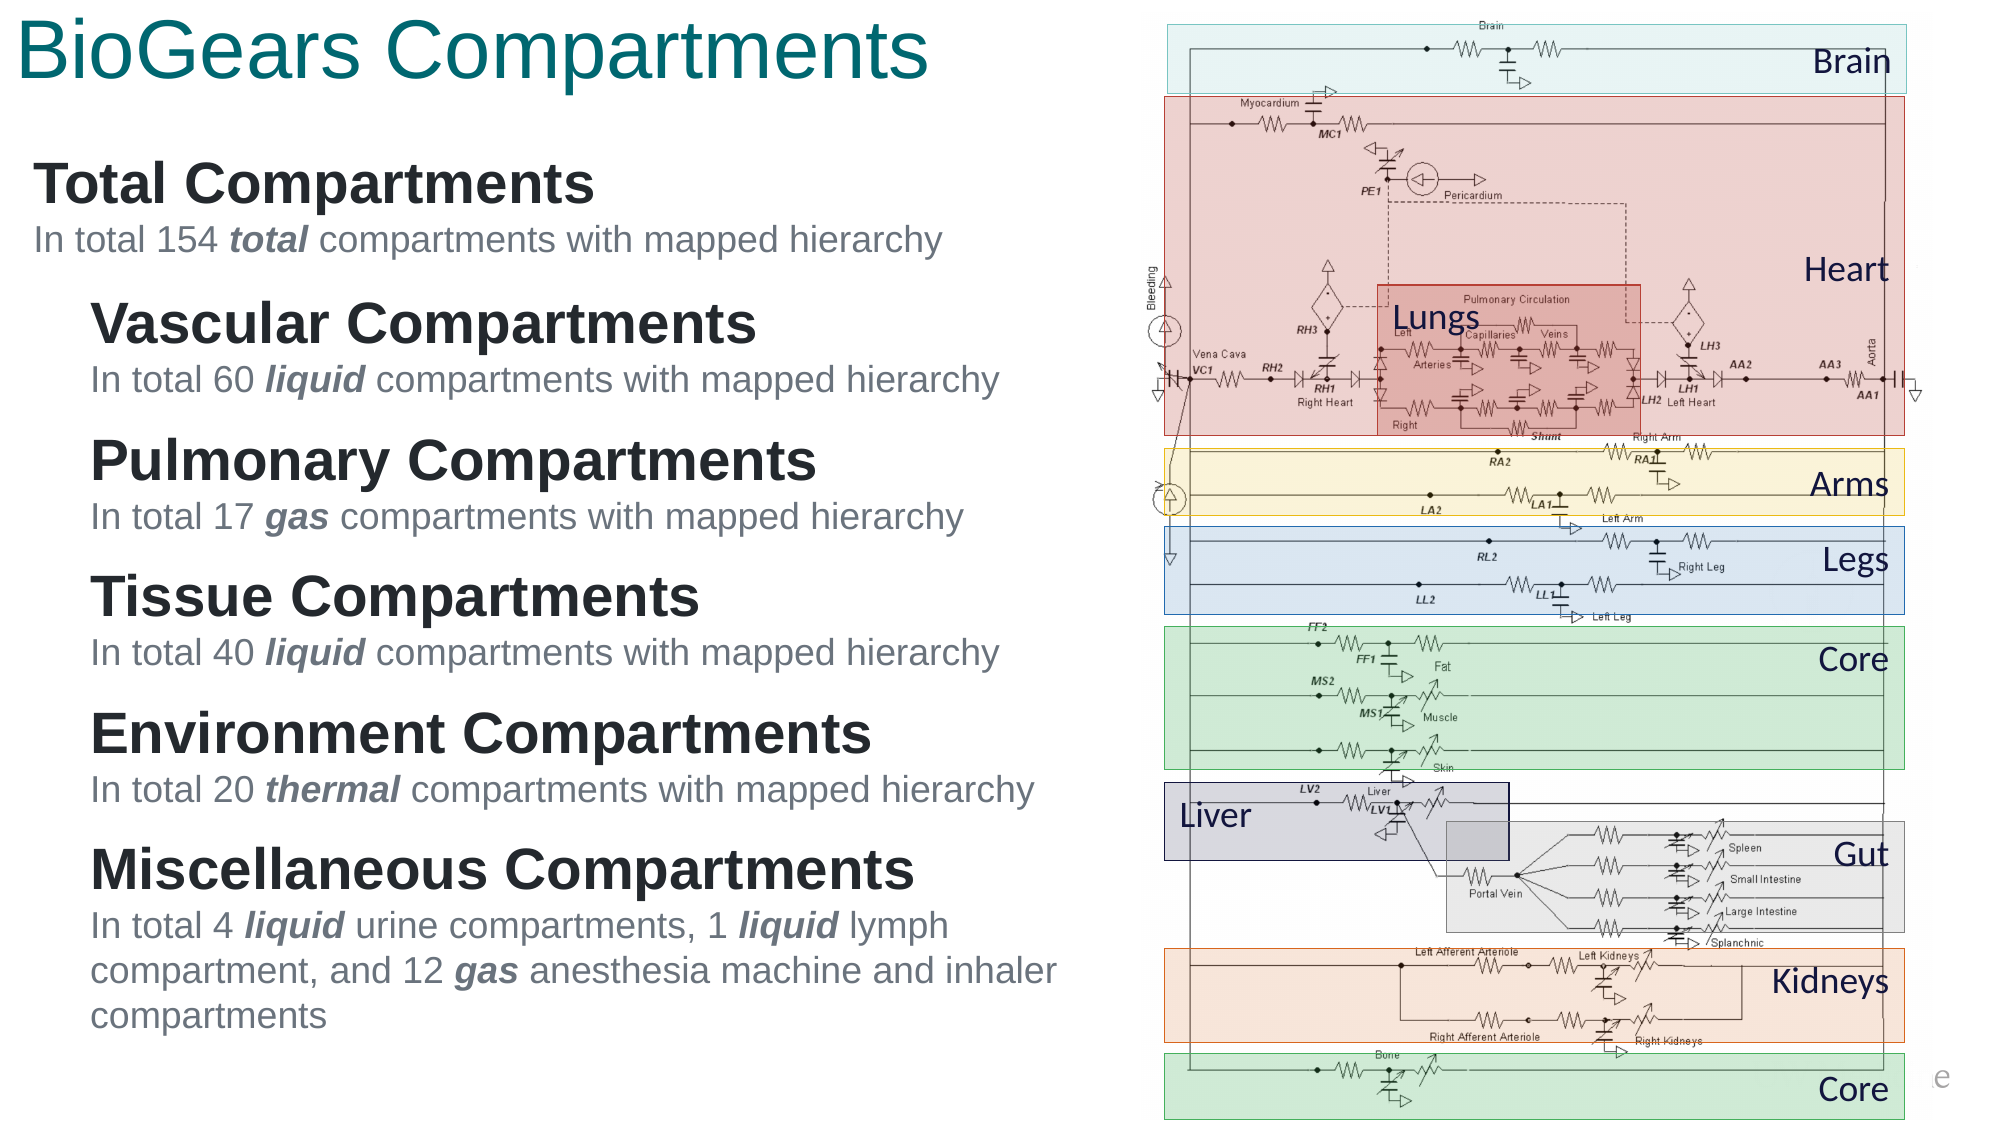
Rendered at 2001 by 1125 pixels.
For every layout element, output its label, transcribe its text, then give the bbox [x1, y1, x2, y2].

text_box Pulmonary Compartments In total 17 gas compartments with mapped hierarchy [75, 414, 1141, 545]
text_box Miscellaneous Compartments In total 4 liquid urine compartments, 1 liquid lymph compartment, and 12 gas anesthesia machine and inhaler compartments [75, 823, 1141, 1044]
title BioGears Compartments [0, 0, 2000, 103]
text_box Vascular Compartments In total 60 liquid compartments with mapped hierarchy [75, 278, 1141, 408]
text_box Tissue Compartments In total 40 liquid compartments with mapped hierarchy [75, 550, 1141, 681]
text_box Environment Compartments In total 20 thermal compartments with mapped hierarchy [75, 687, 1141, 818]
text_box Total Compartments In total 154 total compartments with mapped hierarchy [18, 137, 1085, 268]
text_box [1141, 11, 1933, 1120]
